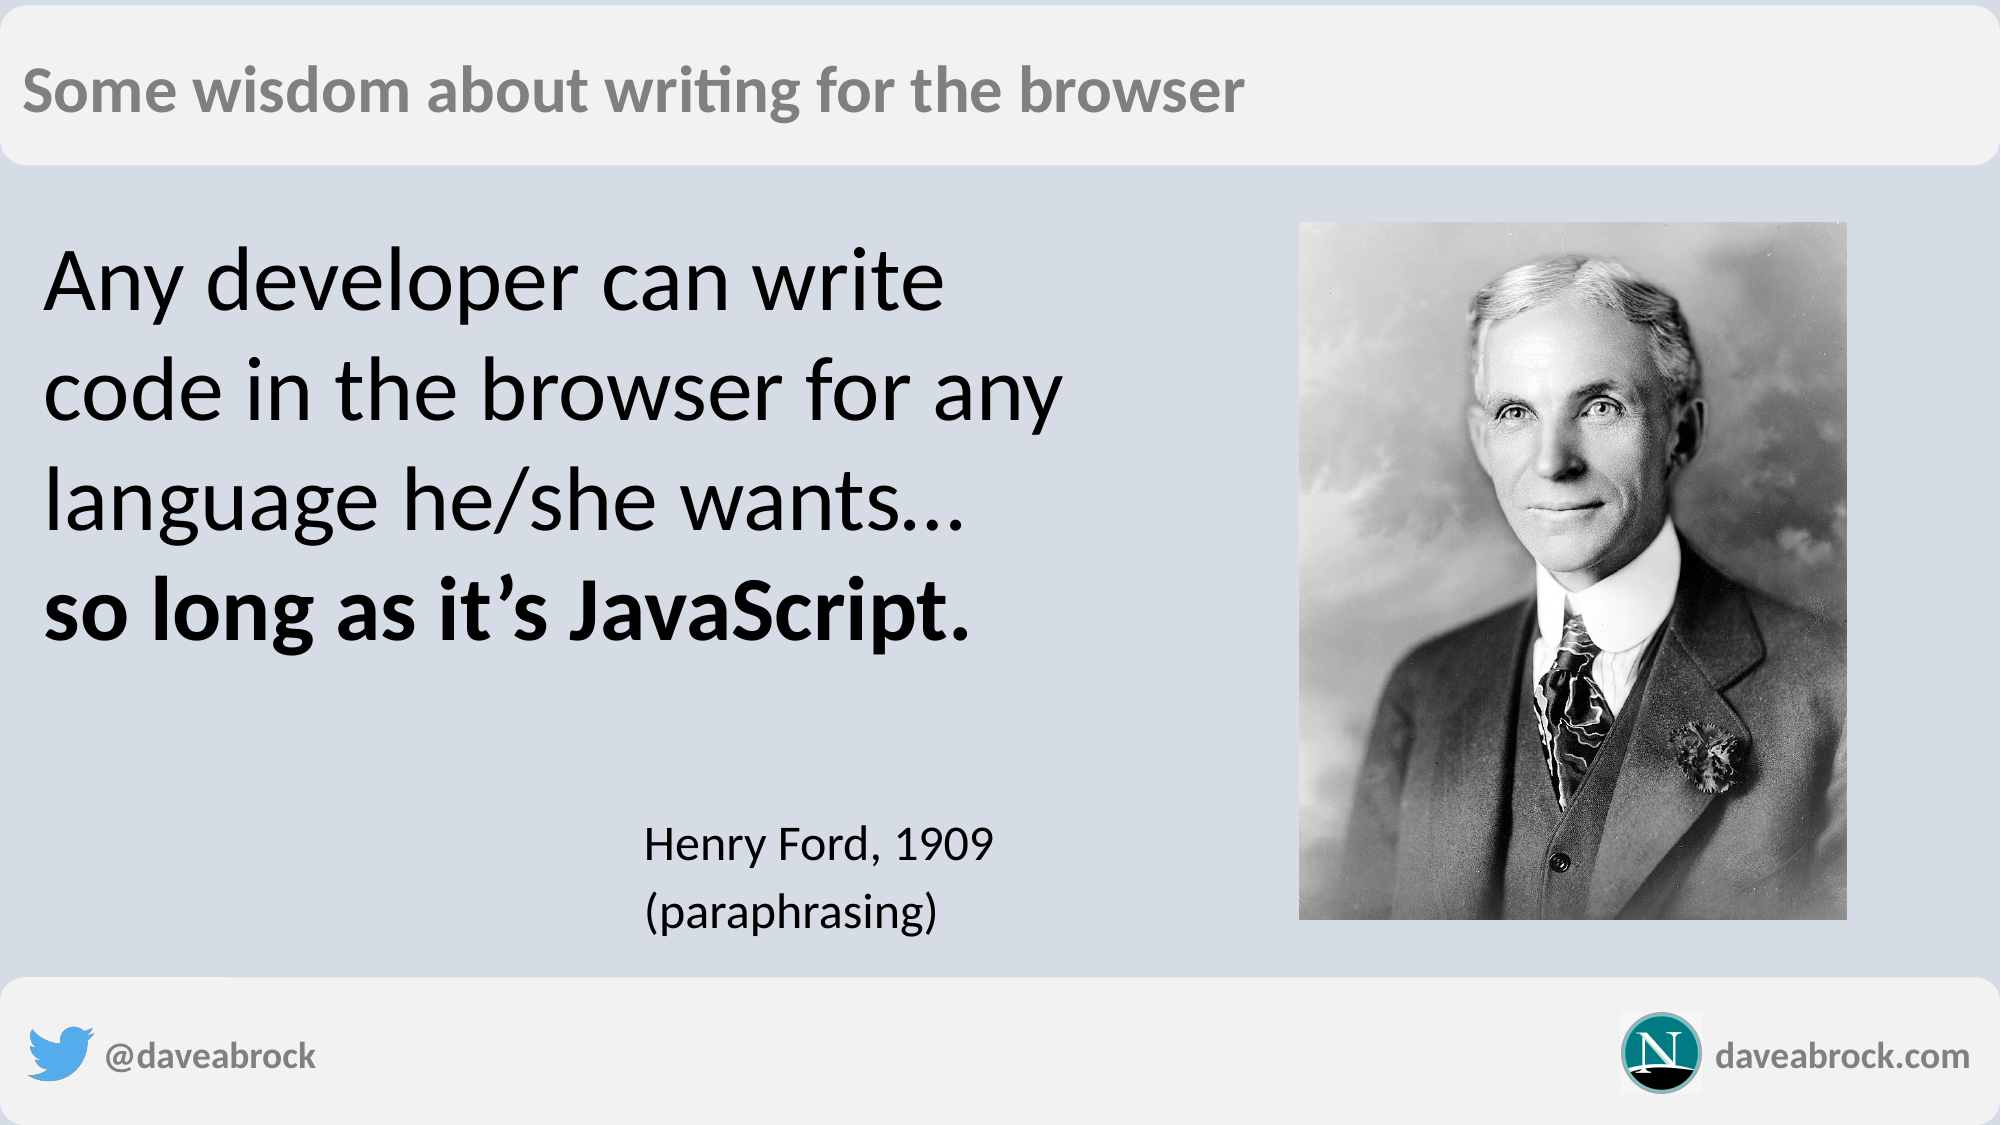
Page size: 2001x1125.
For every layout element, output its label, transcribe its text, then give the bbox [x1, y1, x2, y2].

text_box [1621, 1012, 1993, 1094]
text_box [11, 1005, 419, 1104]
text_box Any developer can write code in the browser for any language he/she wants… so long as it’s JavaScript. Henry Ford, 1909 (paraphrasing) [29, 211, 1086, 947]
text_box [0, 976, 2000, 1125]
text_box Some wisdom about writing for the browser [0, 4, 2000, 167]
picture [1299, 222, 1847, 921]
